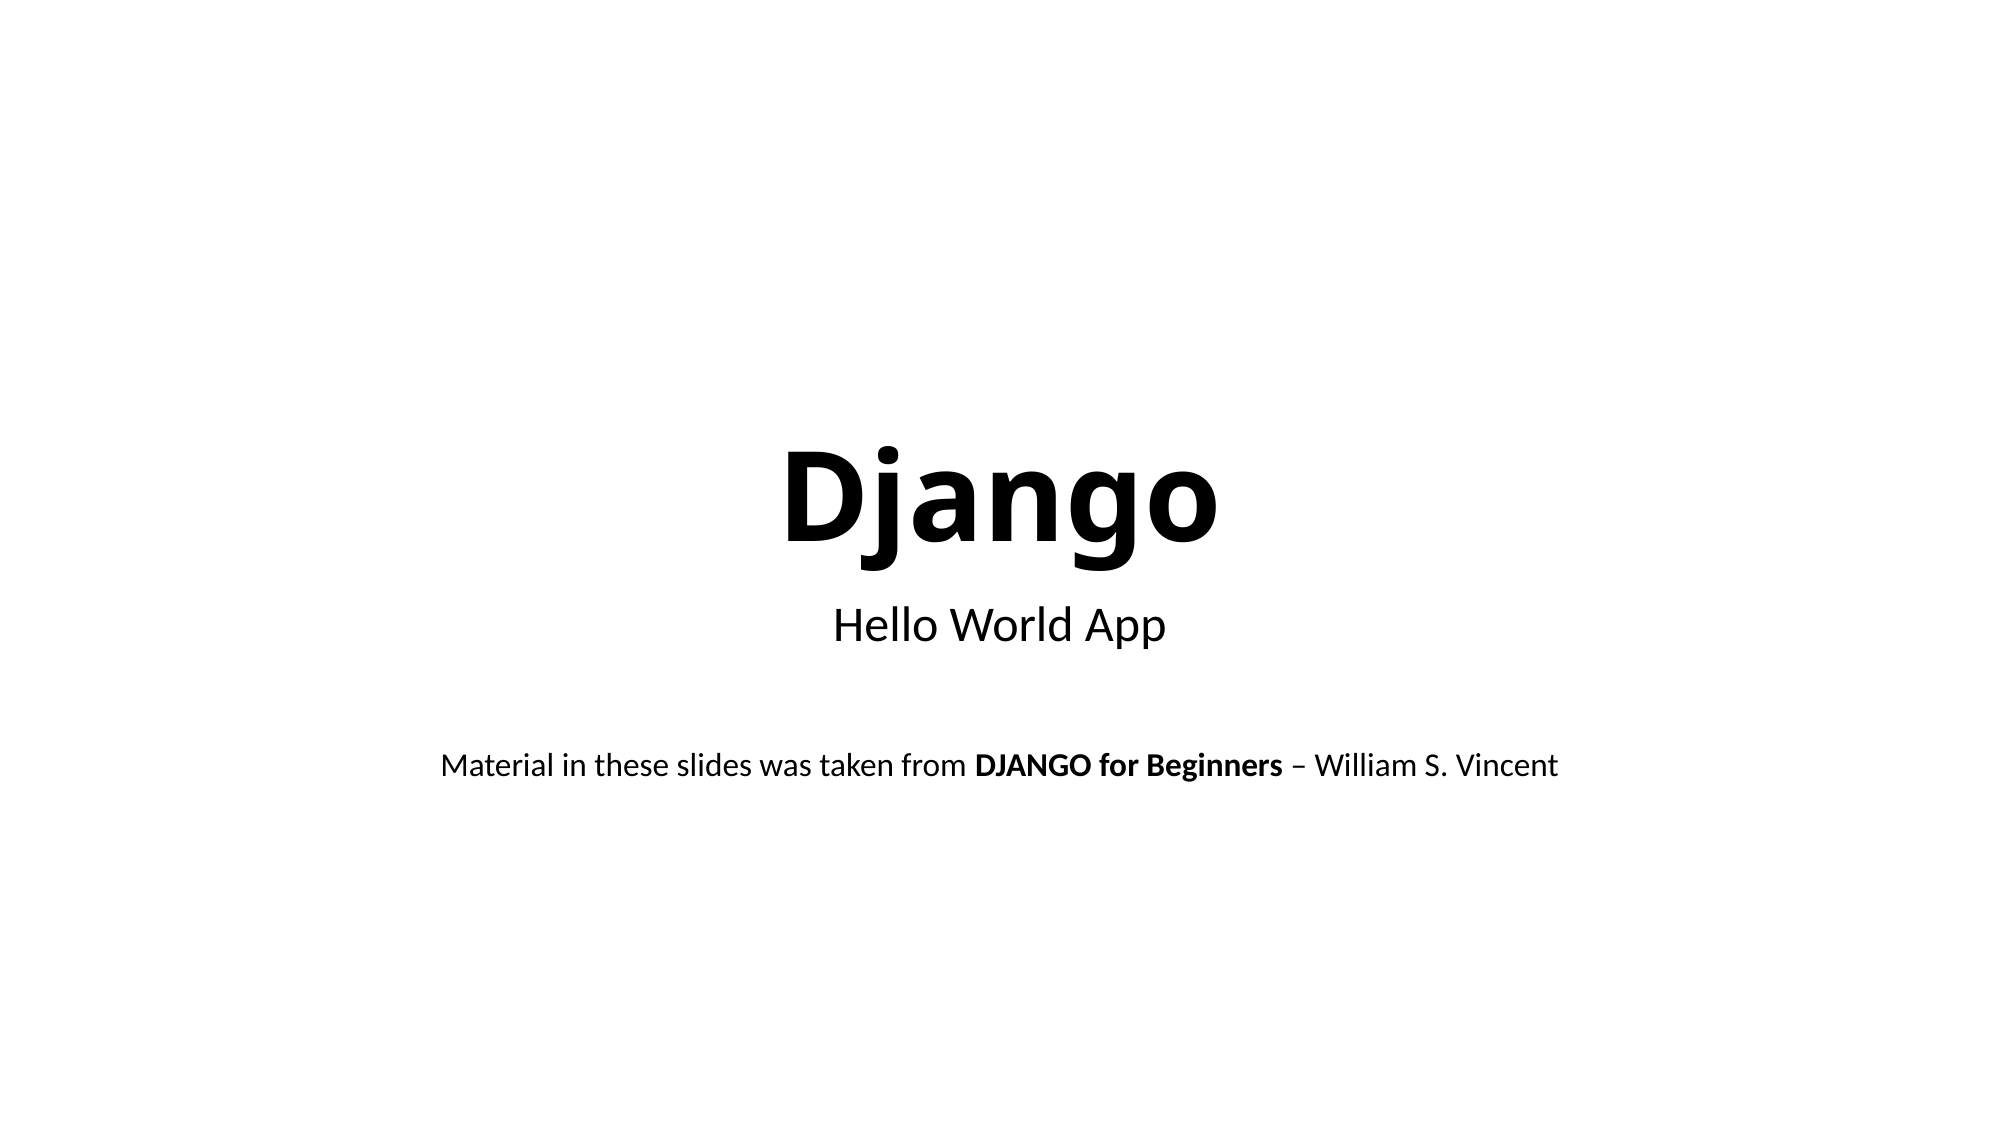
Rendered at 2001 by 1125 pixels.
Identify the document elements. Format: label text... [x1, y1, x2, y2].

subtitle Hello World App Material in these slides was taken from DJANGO for Beginners – William S. Vincent [249, 590, 1750, 863]
title Django [249, 184, 1750, 576]
